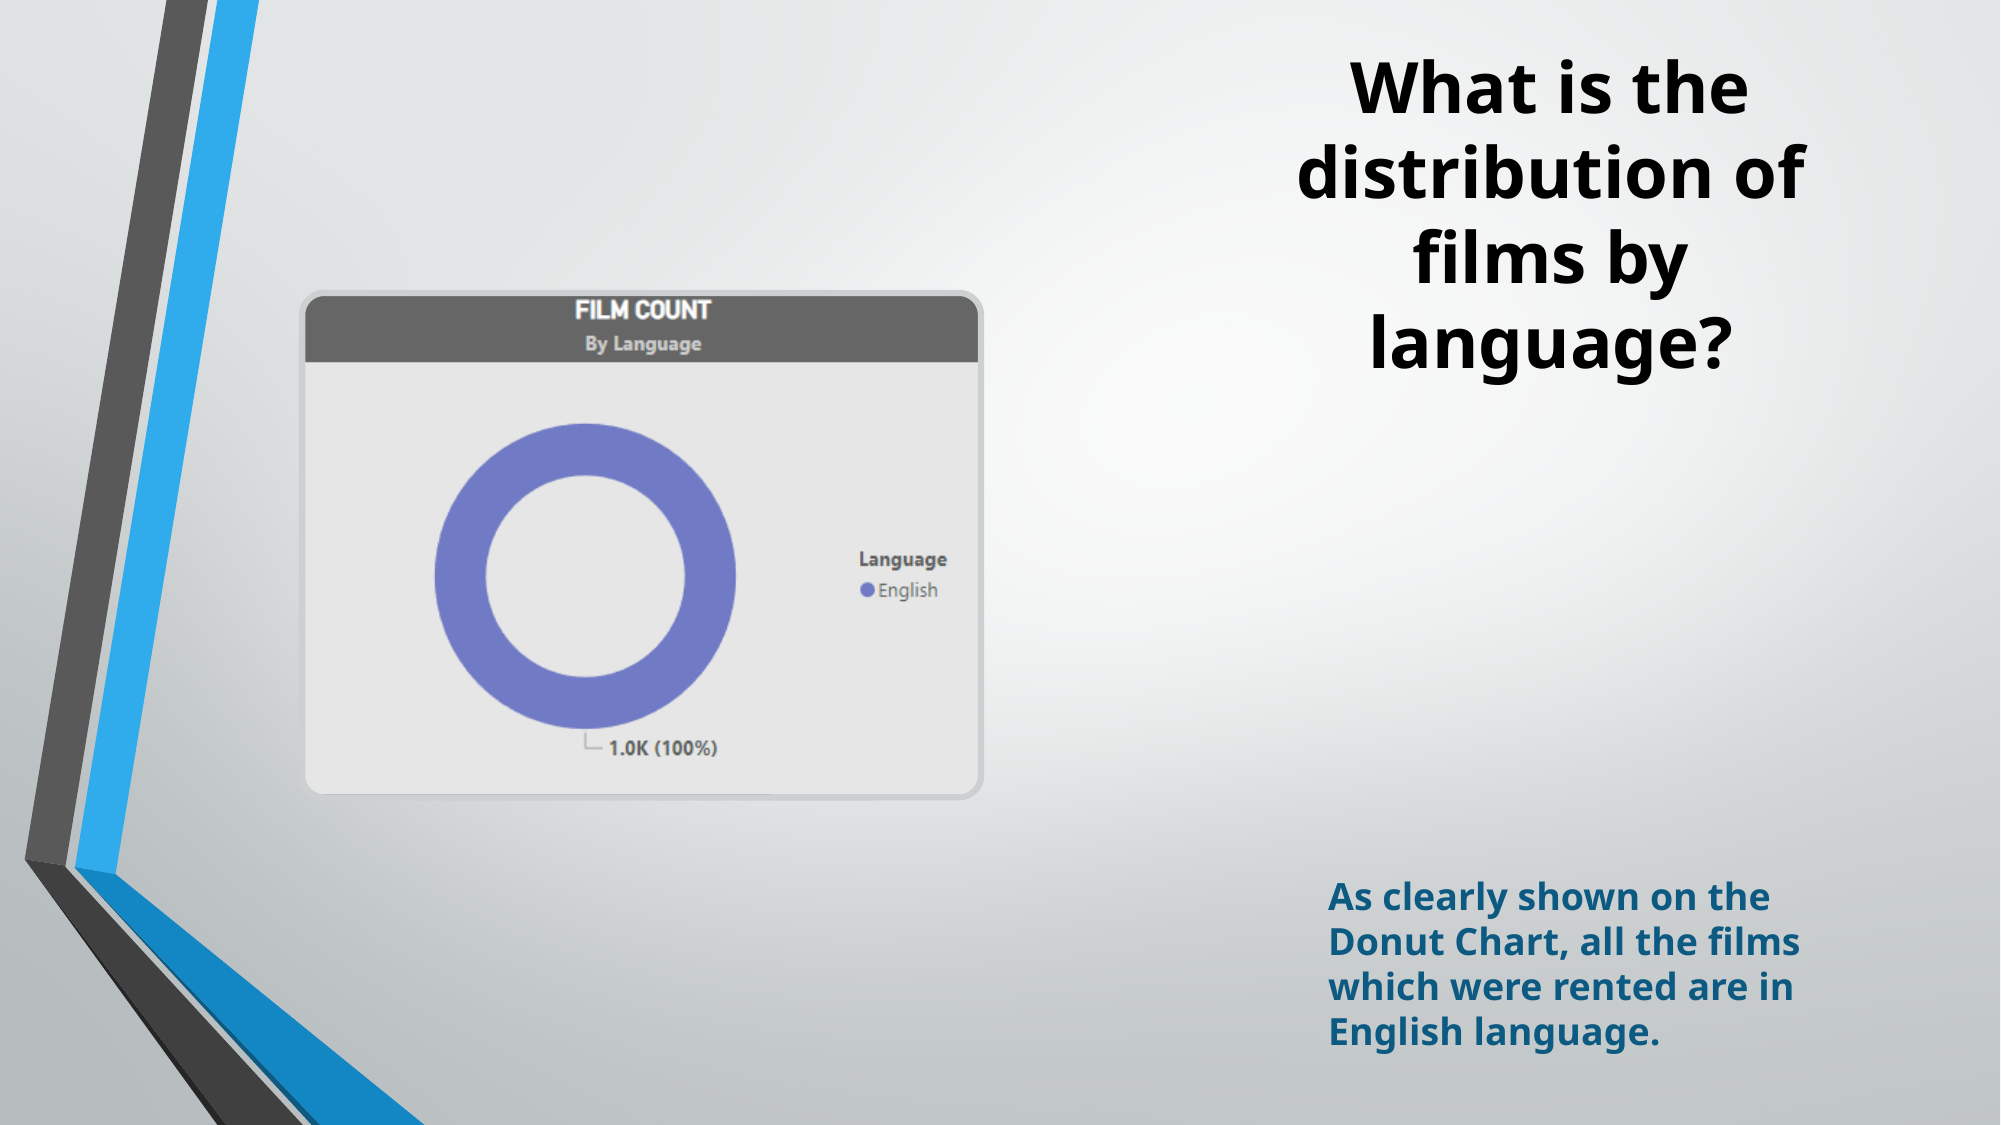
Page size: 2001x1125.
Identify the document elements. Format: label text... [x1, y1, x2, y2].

text_box As clearly shown on the Donut Chart, all the films which were rented are in English language. [1313, 865, 1903, 1106]
title What is the distribution of films by language? [1218, 73, 1883, 351]
picture [301, 292, 982, 798]
